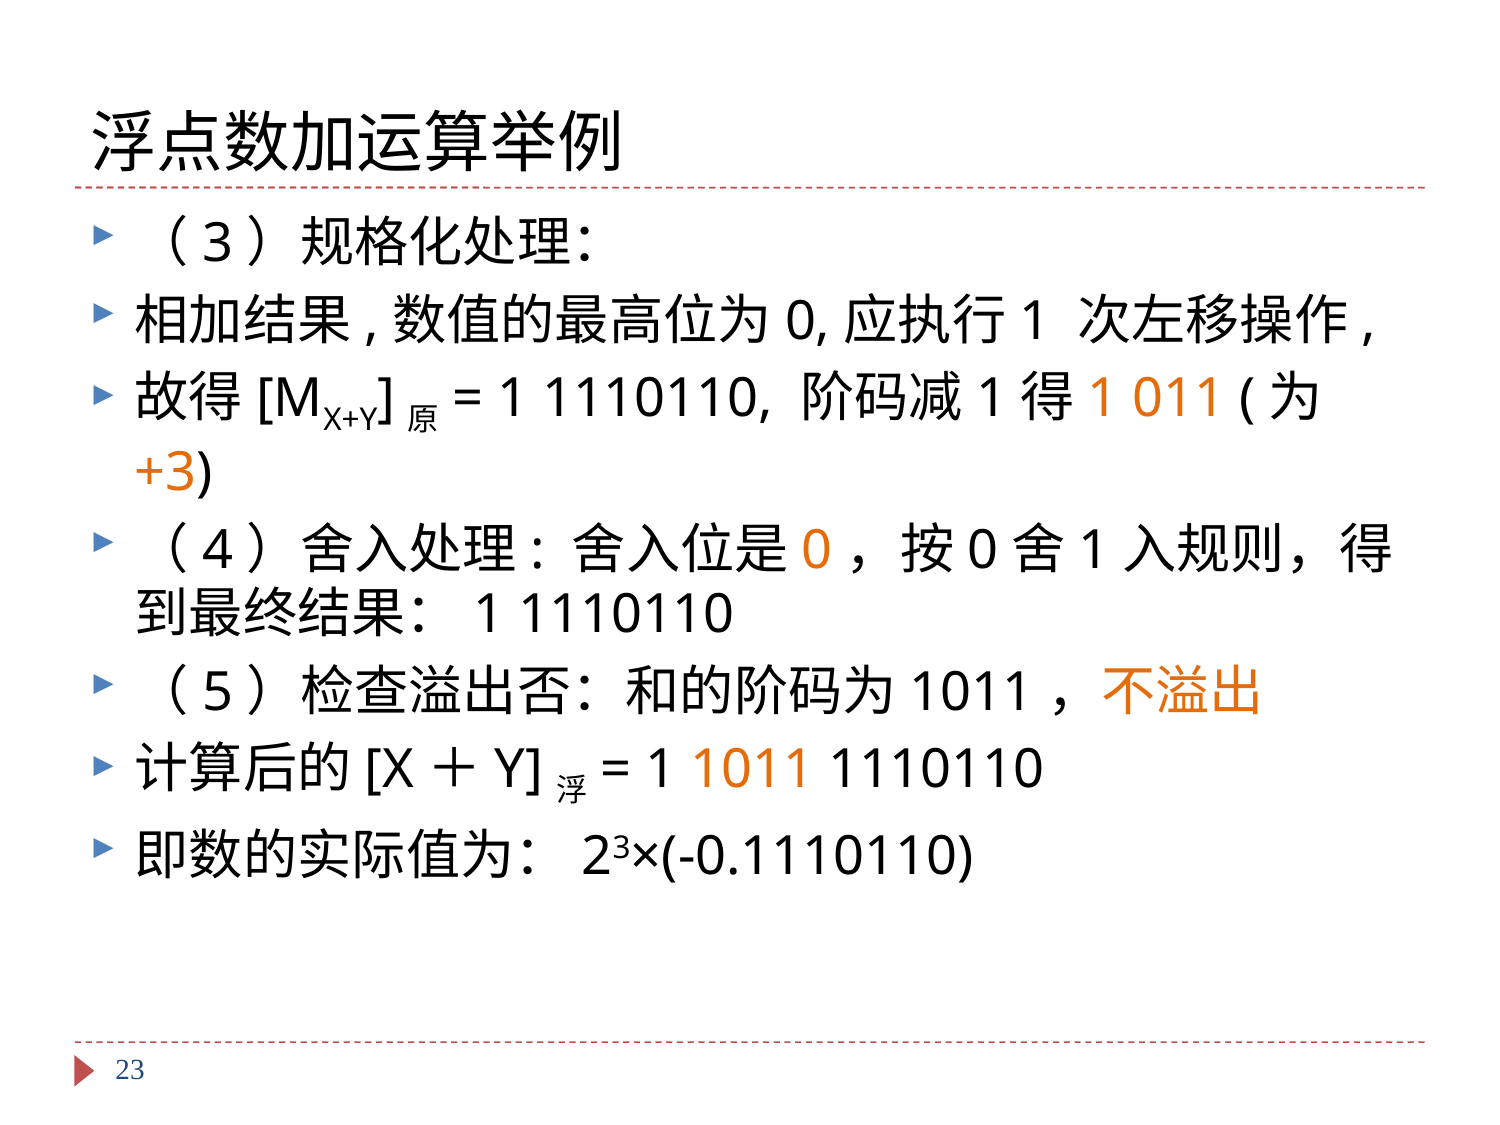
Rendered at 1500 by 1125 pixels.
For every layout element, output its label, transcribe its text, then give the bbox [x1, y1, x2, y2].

list （3）规格化处理： 相加结果,数值的最高位为0,应执行1 次左移操作, 故得[MX+Y]原= 1 1110110, 阶码减1得1 011 (为+3) （4）舍入处理: 舍入位是0，按0舍1入规则，得到最终结果：1 1110110 （5）检查溢出否：和的阶码为1011，不溢出 计算后的[X＋Y]浮= 1 1011 1110110 即数的实际值为：23×(-0.1110110) [75, 200, 1425, 1006]
slide_number 23 [100, 1042, 426, 1103]
title 浮点数加运算举例 [75, 24, 1425, 188]
